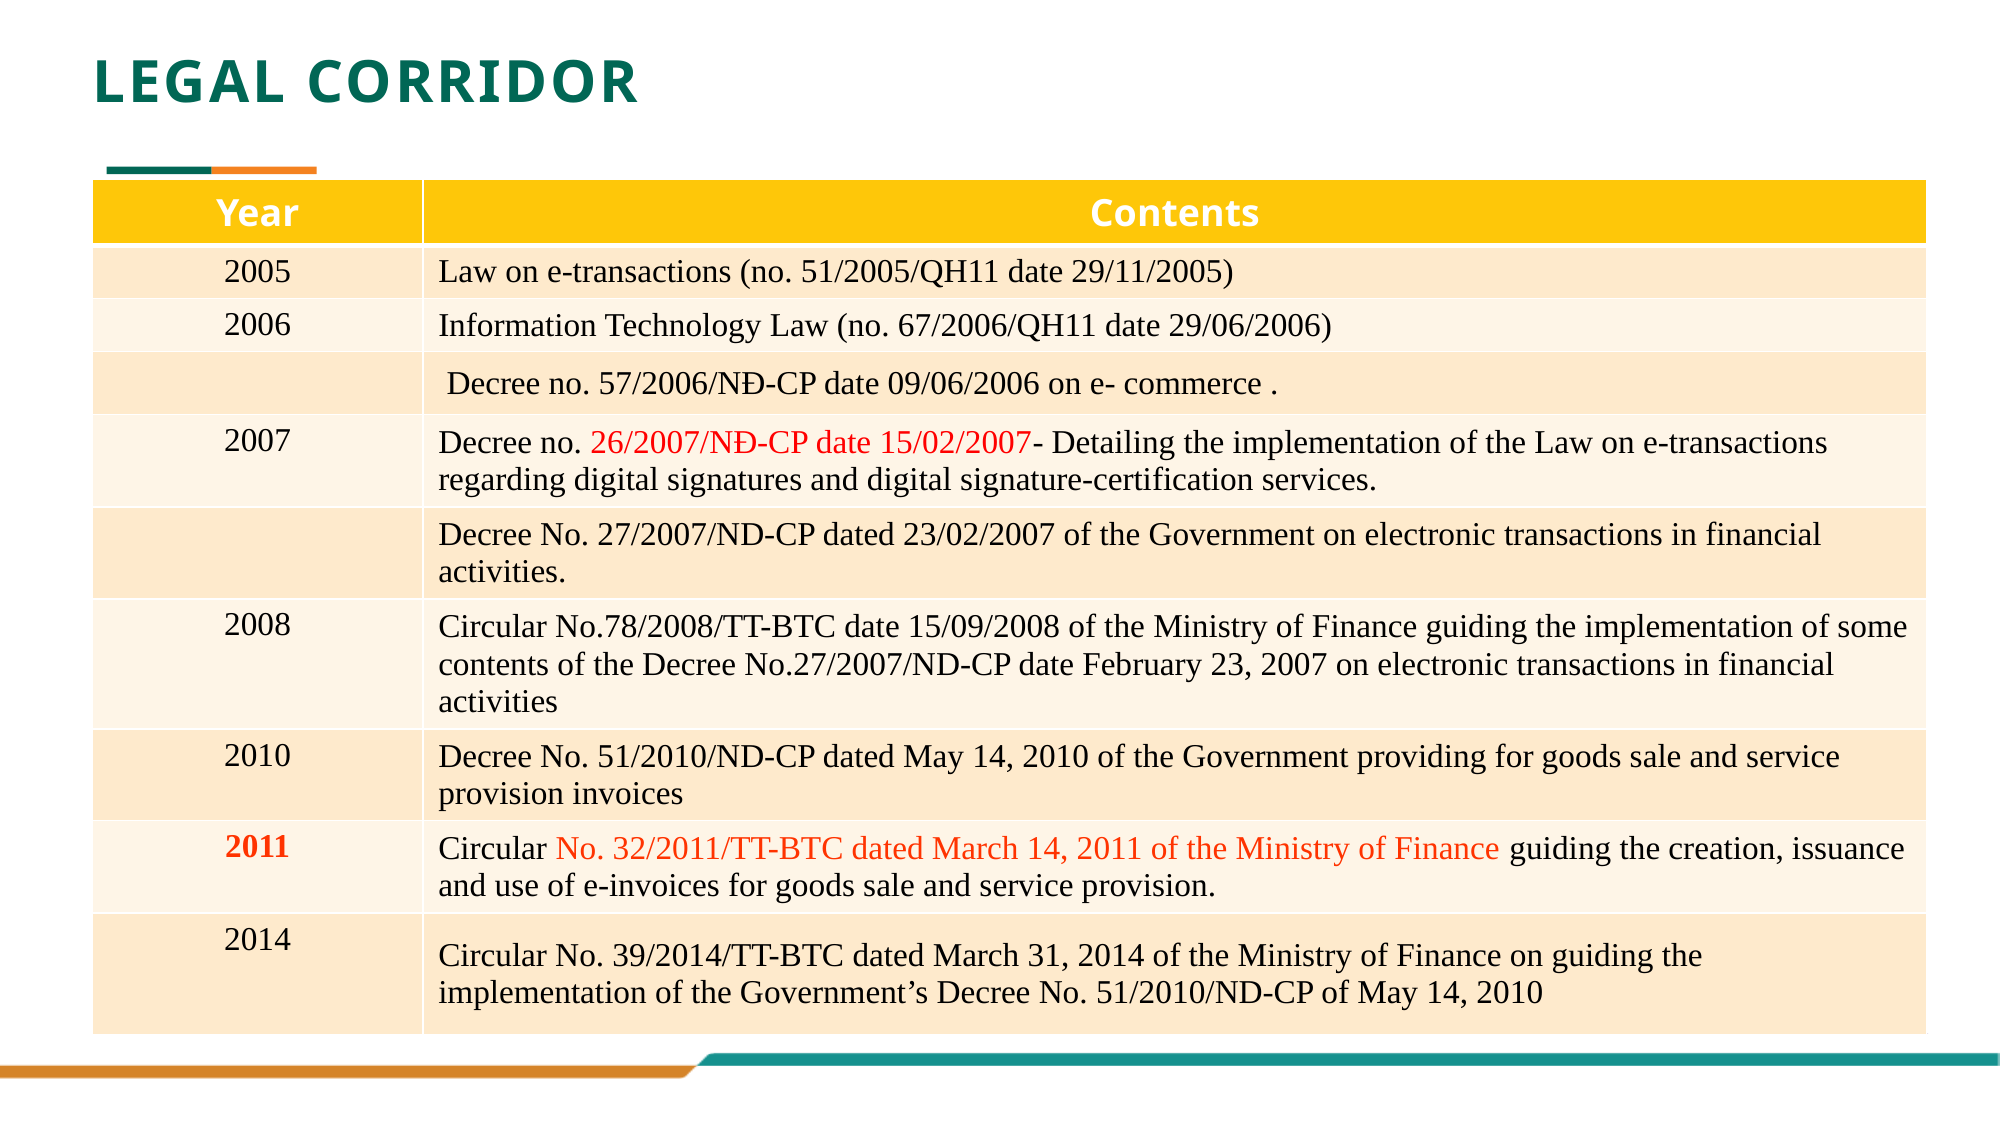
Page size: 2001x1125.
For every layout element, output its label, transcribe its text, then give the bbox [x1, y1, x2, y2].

table_cell 2005 [93, 248, 422, 298]
table_cell [93, 508, 422, 598]
table_cell Law on e-transactions (no. 51/2005/QH11 date 29/11/2005) [424, 248, 1926, 298]
table_cell Information Technology Law (no. 67/2006/QH11 date 29/06/2006) [424, 299, 1926, 351]
table_cell Circular No.78/2008/TT-BTC date 15/09/2008 of the Ministry of Finance guiding the implementation of some contents of the Decree No.27/2007/ND-CP date February 23, 2007 on electronic transactions in financial activities [424, 600, 1926, 728]
table_cell 2014 [93, 914, 422, 1034]
table_cell Decree no. 26/2007/NĐ-CP date 15/02/2007- Detailing the implementation of the Law on e-transactions regarding digital signatures and digital signature-certification services. [424, 415, 1926, 506]
table_cell Decree No. 51/2010/ND-CP dated May 14, 2010 of the Government providing for goods sale and service provision invoices [424, 730, 1926, 820]
table_cell Circular No. 32/2011/TT-BTC dated March 14, 2011 of the Ministry of Finance guiding the creation, issuance and use of e-invoices for goods sale and service provision. [424, 821, 1926, 912]
table_cell Decree No. 27/2007/ND-CP dated 23/02/2007 of the Government on electronic transactions in financial activities. [424, 508, 1926, 598]
table_cell Circular No. 39/2014/TT-BTC dated March 31, 2014 of the Ministry of Finance on guiding the implementation of the Government’s Decree No. 51/2010/ND-CP of May 14, 2010 [424, 914, 1926, 1034]
table_cell Decree no. 57/2006/NĐ-CP date 09/06/2006 on e- commerce . [424, 352, 1926, 414]
table_cell 2011 [93, 821, 422, 912]
picture [0, 1034, 2000, 1100]
list LEGAL CORRIDOR [92, 52, 1881, 103]
table_header Year [93, 180, 422, 243]
table_cell 2006 [93, 299, 422, 351]
table_cell [93, 352, 422, 414]
table_header Contents [424, 180, 1926, 243]
table_cell 2008 [93, 600, 422, 728]
table_cell 2007 [93, 415, 422, 506]
table_cell 2010 [93, 730, 422, 820]
